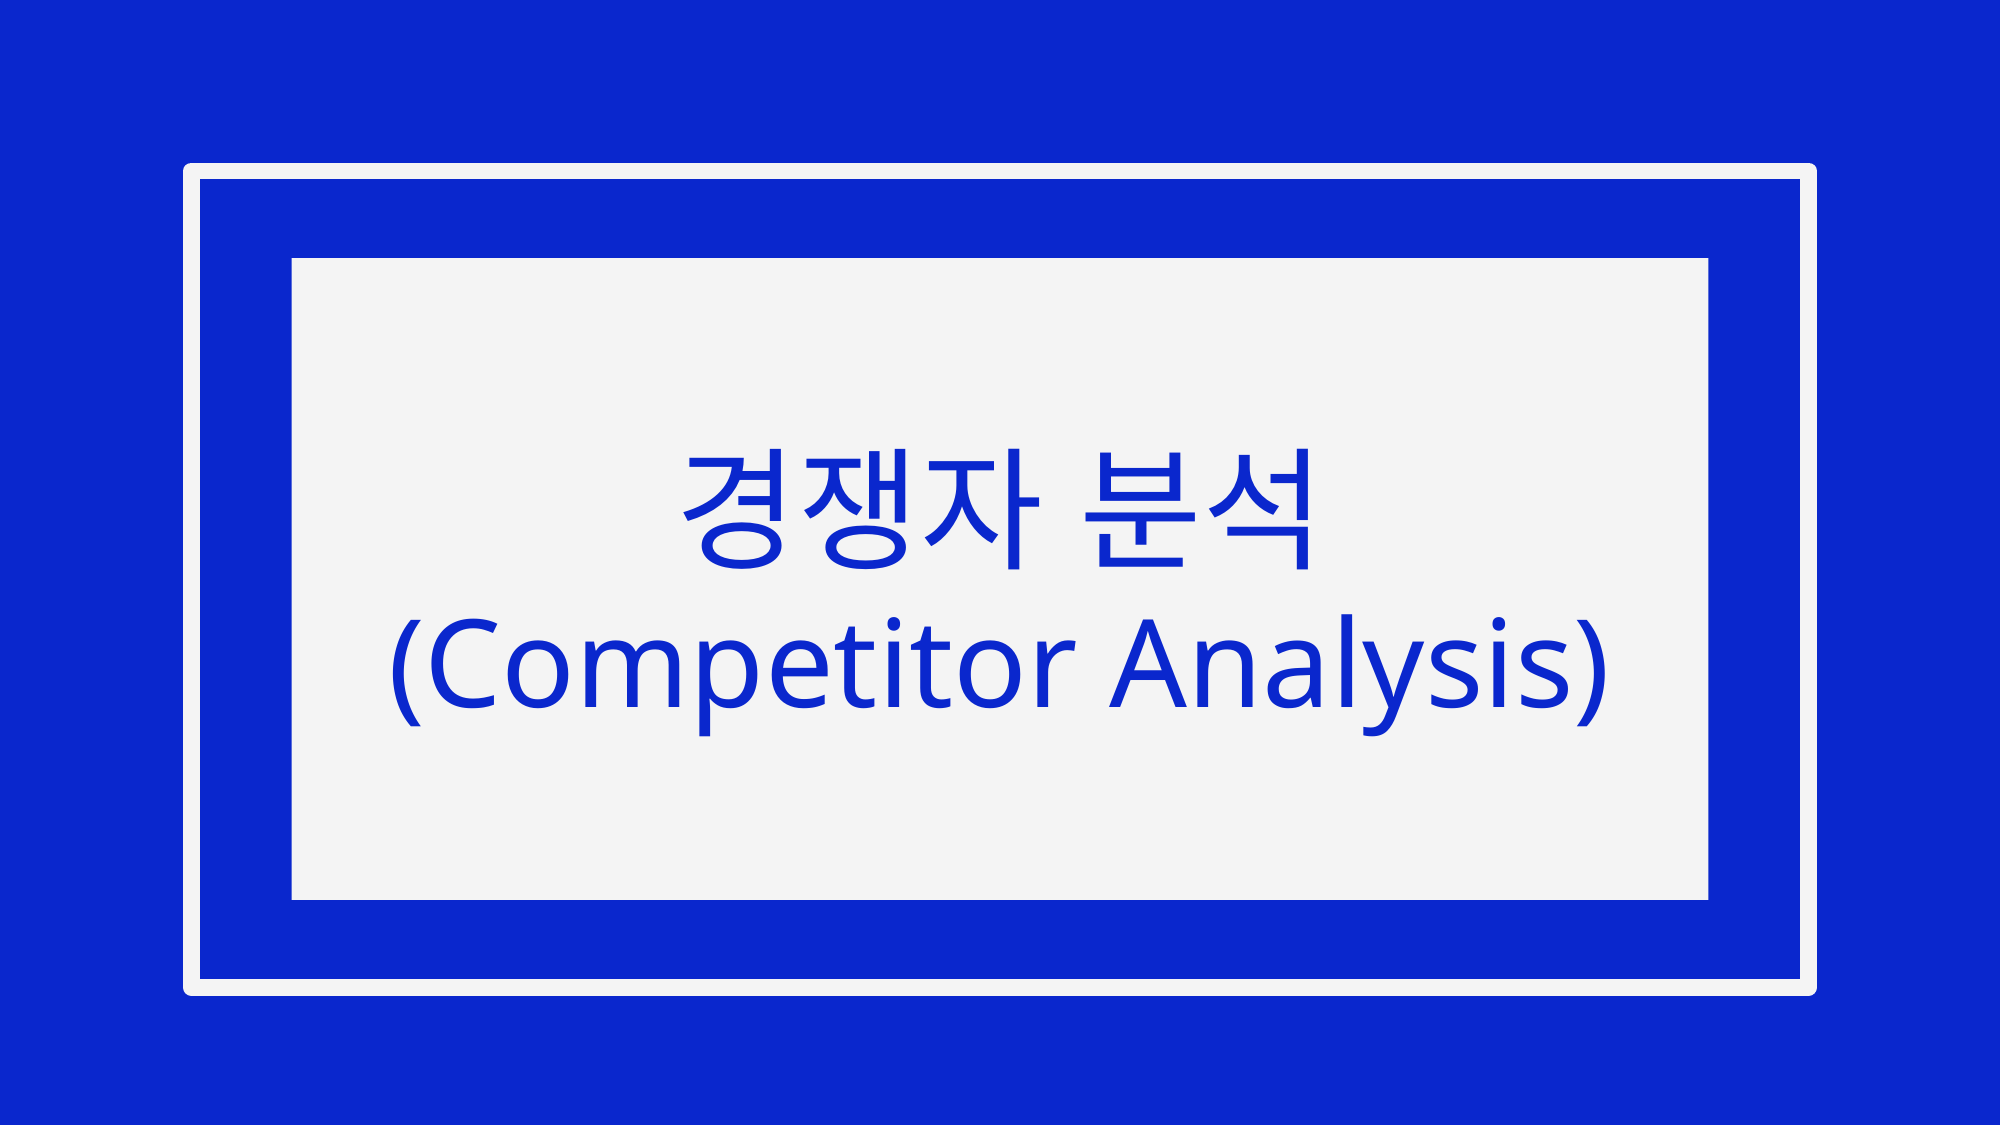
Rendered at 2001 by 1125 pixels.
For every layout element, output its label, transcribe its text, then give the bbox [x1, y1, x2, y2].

text_box [191, 170, 1809, 988]
text_box 경쟁자 분석 (Competitor Analysis) [290, 256, 1710, 902]
